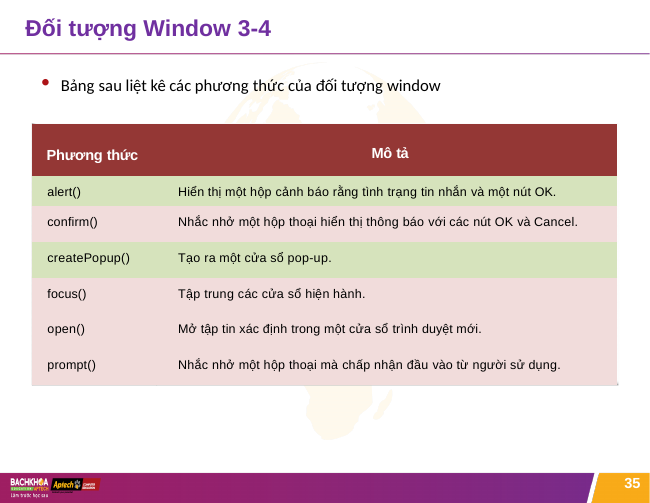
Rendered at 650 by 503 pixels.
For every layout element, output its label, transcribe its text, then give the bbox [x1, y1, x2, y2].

picture [0, 0, 650, 503]
table_cell Tạo ra một cửa sổ pop-up. [152, 242, 617, 278]
table_cell confirm() [32, 206, 152, 242]
table_cell Hiển thị một hộp cảnh báo rằng tình trạng tin nhắn và một nút OK. [152, 176, 617, 206]
table_cell Tập trung các cửa sổ hiện hành. [152, 278, 617, 312]
text_box [31, 123, 620, 386]
table_cell Nhắc nhở một hộp thoại mà chấp nhận đầu vào từ người sử dụng. [152, 348, 617, 385]
table_cell open() [32, 312, 152, 348]
table_cell focus() [32, 278, 152, 312]
text_box Bảng sau liệt kê các phương thức của đối tượng window [40, 74, 450, 96]
table_cell Nhắc nhở một hộp thoại hiển thị thông báo với các nút OK và Cancel. [152, 206, 617, 242]
title Đối tượng Window 3-4 [24, 0, 362, 70]
table_cell alert() [32, 176, 152, 206]
table_header Mô tả [152, 124, 617, 176]
table_header Phương thức [32, 124, 152, 176]
slide_number 35 [617, 340, 646, 503]
table_cell createPopup() [32, 242, 152, 278]
table_cell prompt() [32, 348, 152, 385]
table_cell Mở tập tin xác định trong một cửa sổ trình duyệt mới. [152, 312, 617, 348]
